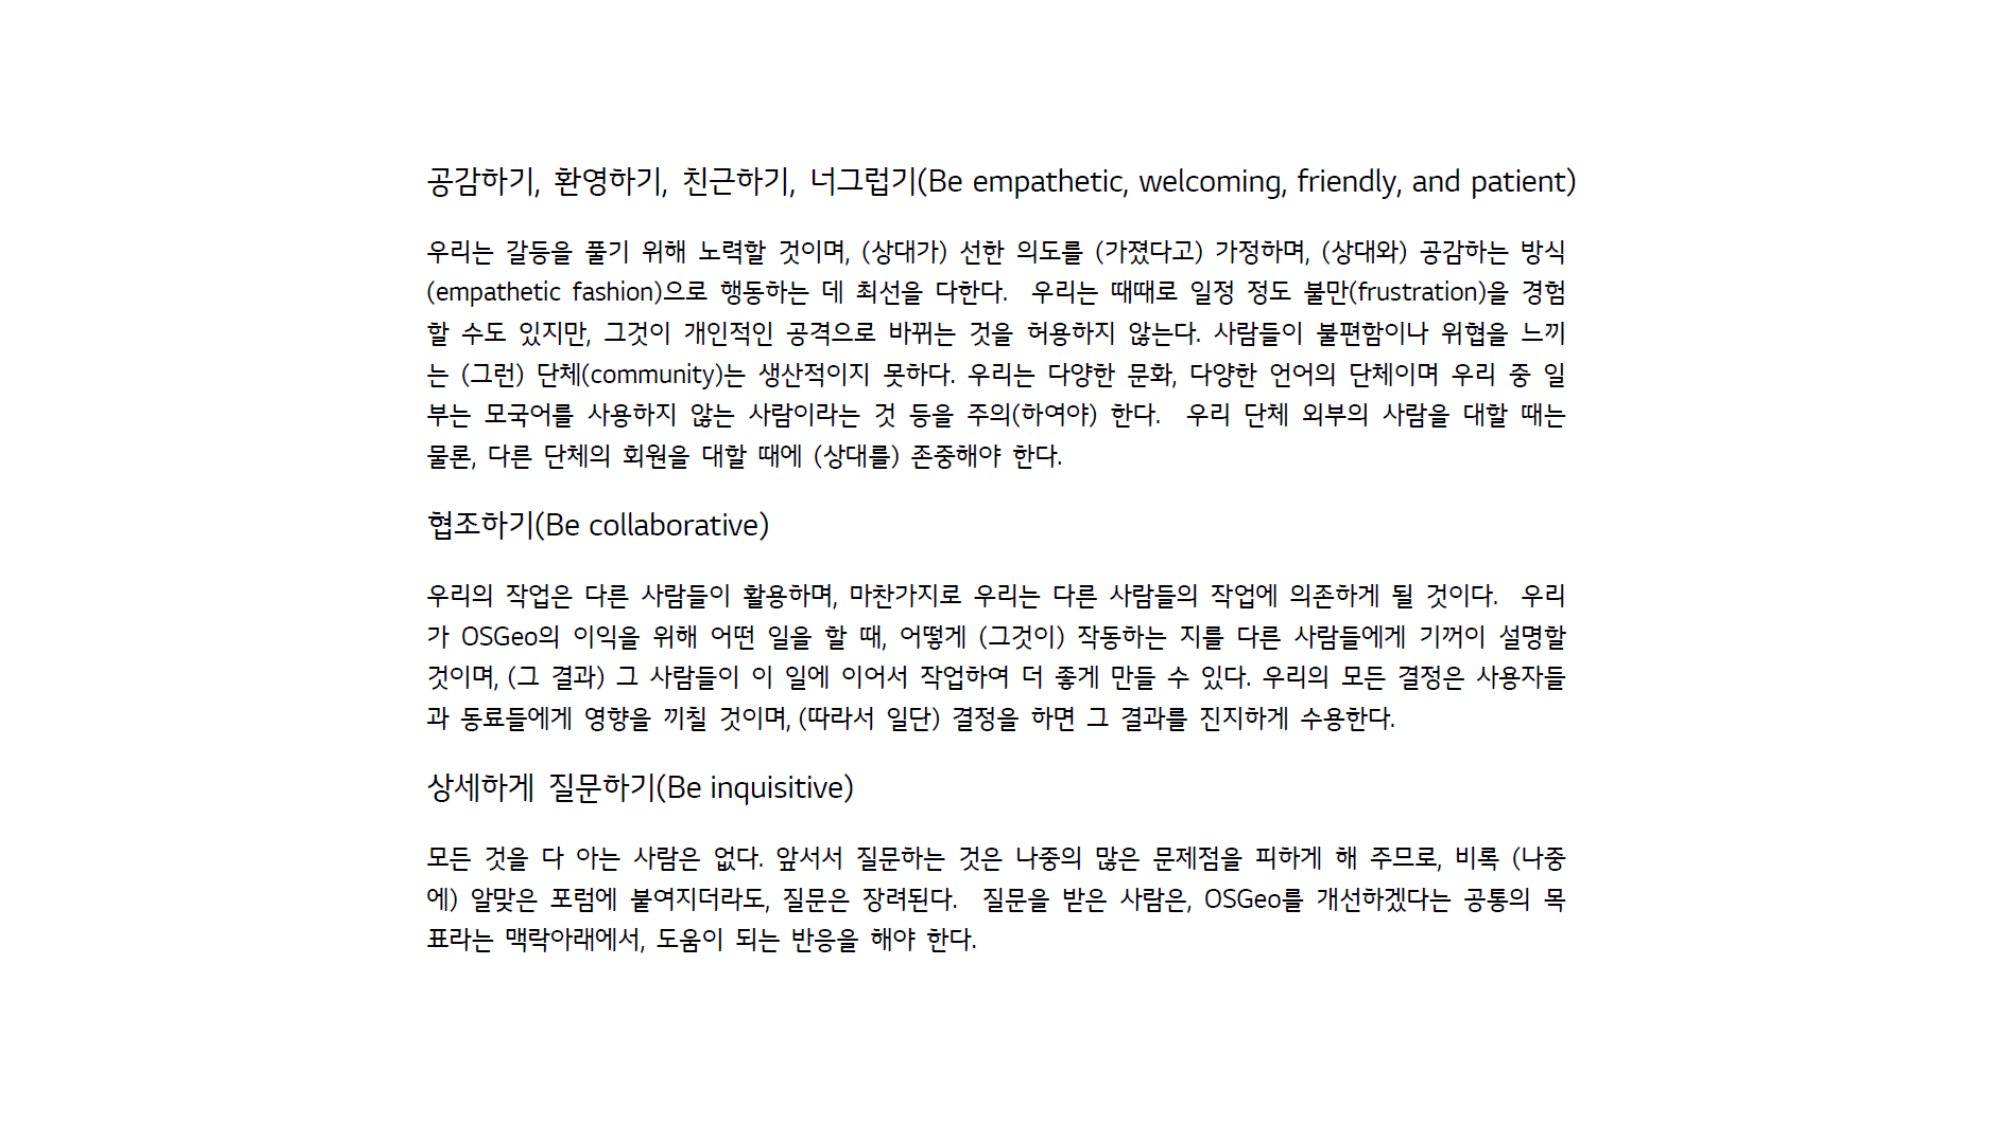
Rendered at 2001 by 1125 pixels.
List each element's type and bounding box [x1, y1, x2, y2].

picture [422, 162, 1578, 963]
